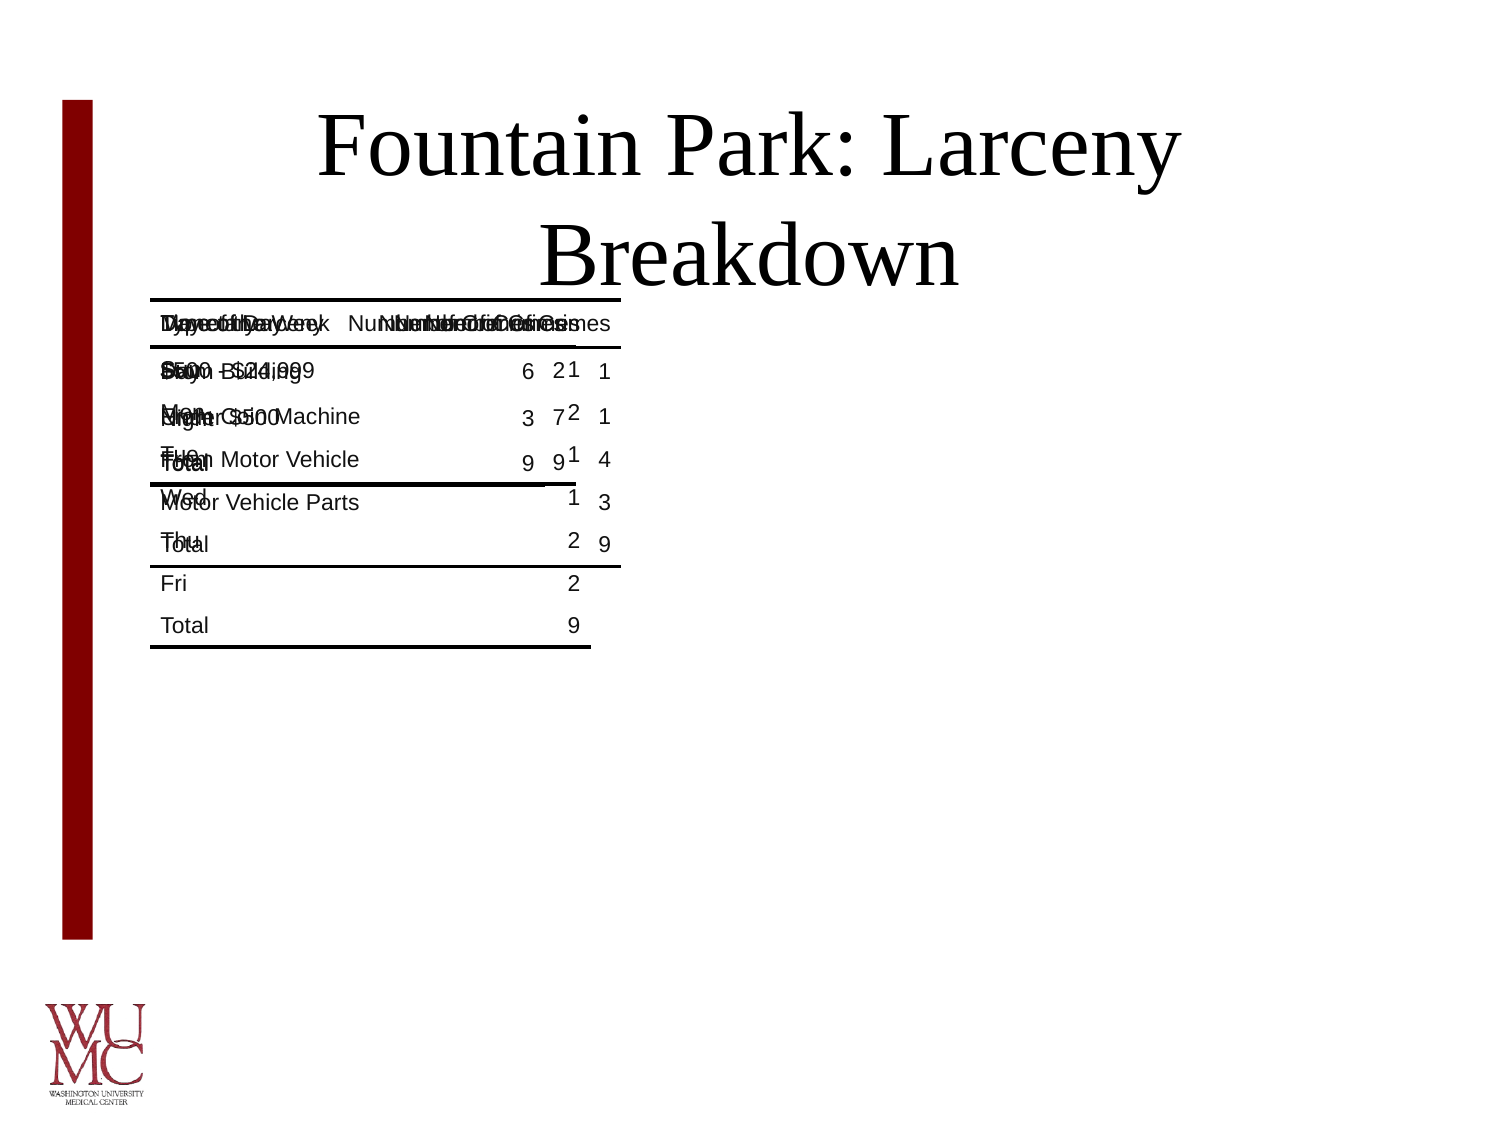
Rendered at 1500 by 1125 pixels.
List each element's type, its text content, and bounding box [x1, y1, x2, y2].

table_header Number of Crimes [347, 302, 576, 345]
table_cell Total [150, 524, 393, 565]
table_cell 9 [362, 604, 591, 645]
table_cell Motor Vehicle Parts [150, 486, 393, 524]
table_cell 4 [576, 438, 621, 481]
table_cell 9 [347, 441, 576, 482]
table_cell Fri [150, 568, 362, 604]
table_cell 2 [347, 349, 576, 395]
table_header Number of Crimes [576, 302, 621, 346]
table_cell 3 [393, 481, 621, 524]
table_cell 1 [576, 395, 621, 438]
table_cell Total [150, 441, 347, 482]
table_cell 2 [362, 568, 591, 604]
picture [41, 996, 156, 1113]
table_cell Under $500 [150, 395, 347, 441]
title Fountain Park: Larceny Breakdown [112, 99, 1388, 288]
table_cell Total [150, 604, 362, 645]
table_cell 1 [576, 349, 621, 395]
table_cell 9 [393, 524, 621, 565]
table_cell 7 [347, 395, 576, 441]
table_header Monetary [150, 302, 347, 345]
table_cell $500 - $24,999 [150, 349, 347, 395]
